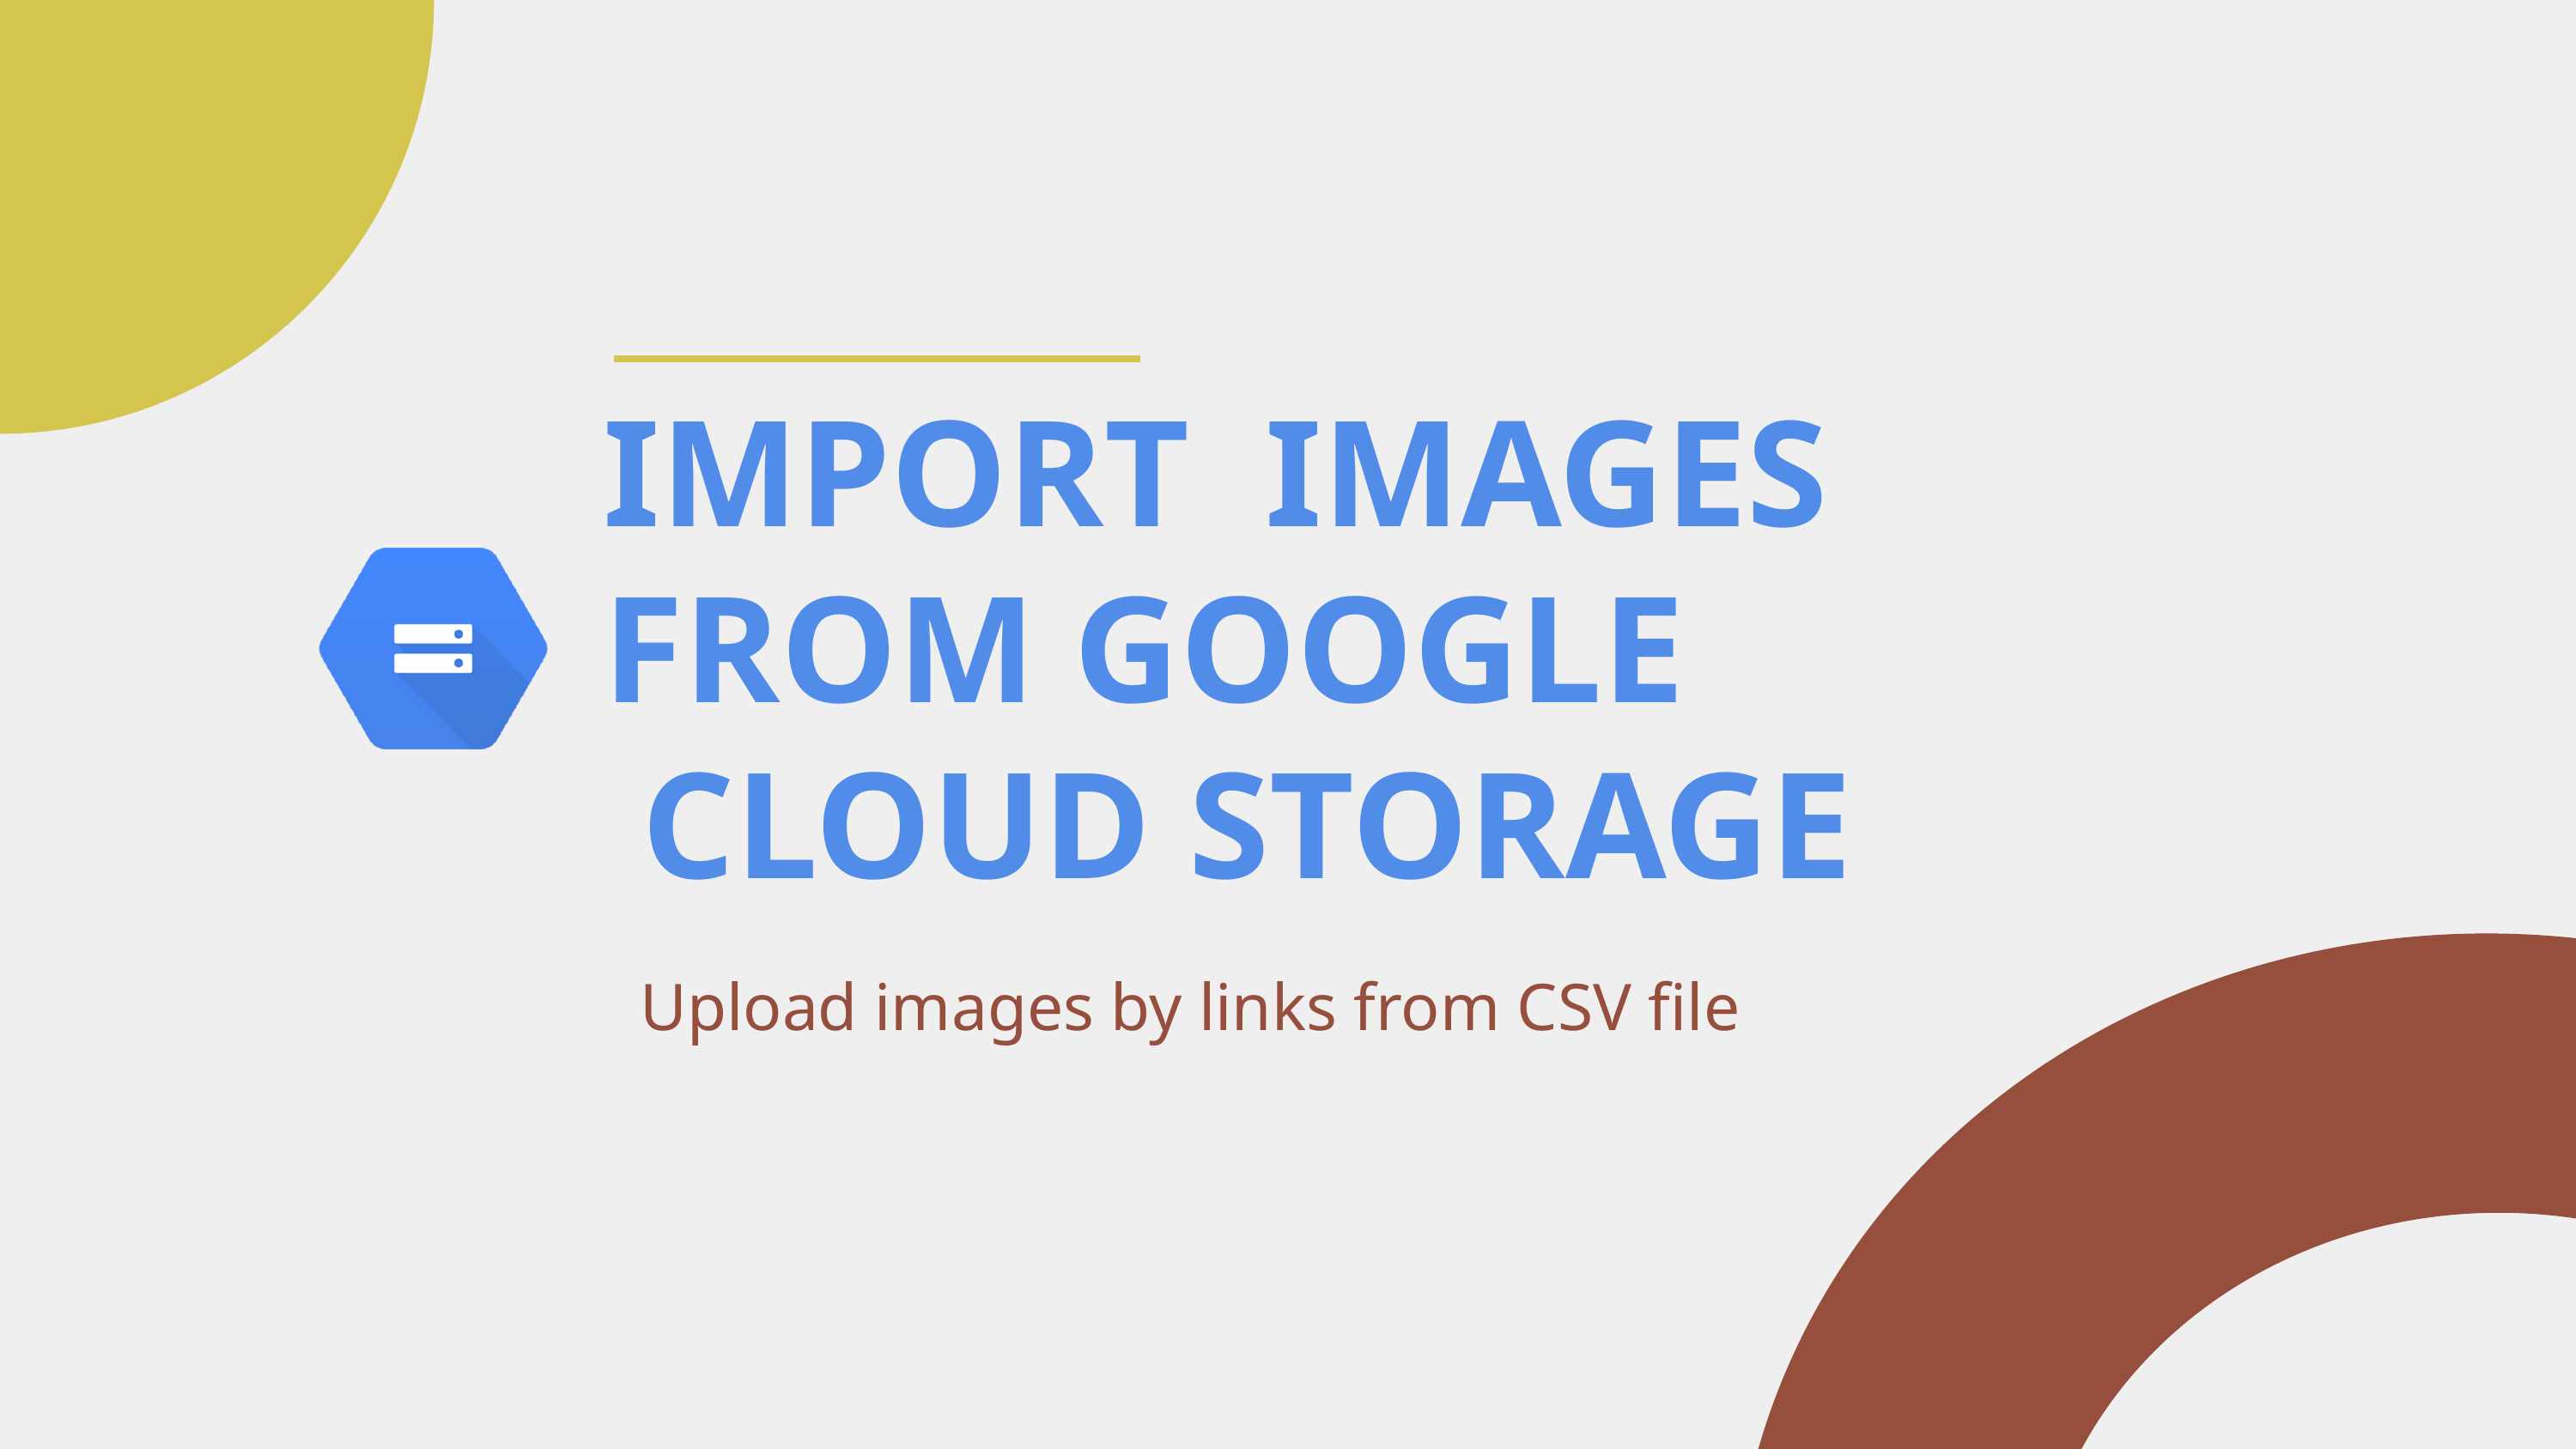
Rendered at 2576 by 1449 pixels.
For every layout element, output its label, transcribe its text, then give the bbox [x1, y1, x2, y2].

text_box [614, 355, 1141, 363]
title IMPORT IMAGES FROM GOOGLE CLOUD STORAGE [577, 393, 1946, 894]
subtitle Upload images by links from CSV file [614, 938, 1867, 1071]
picture [296, 511, 579, 778]
